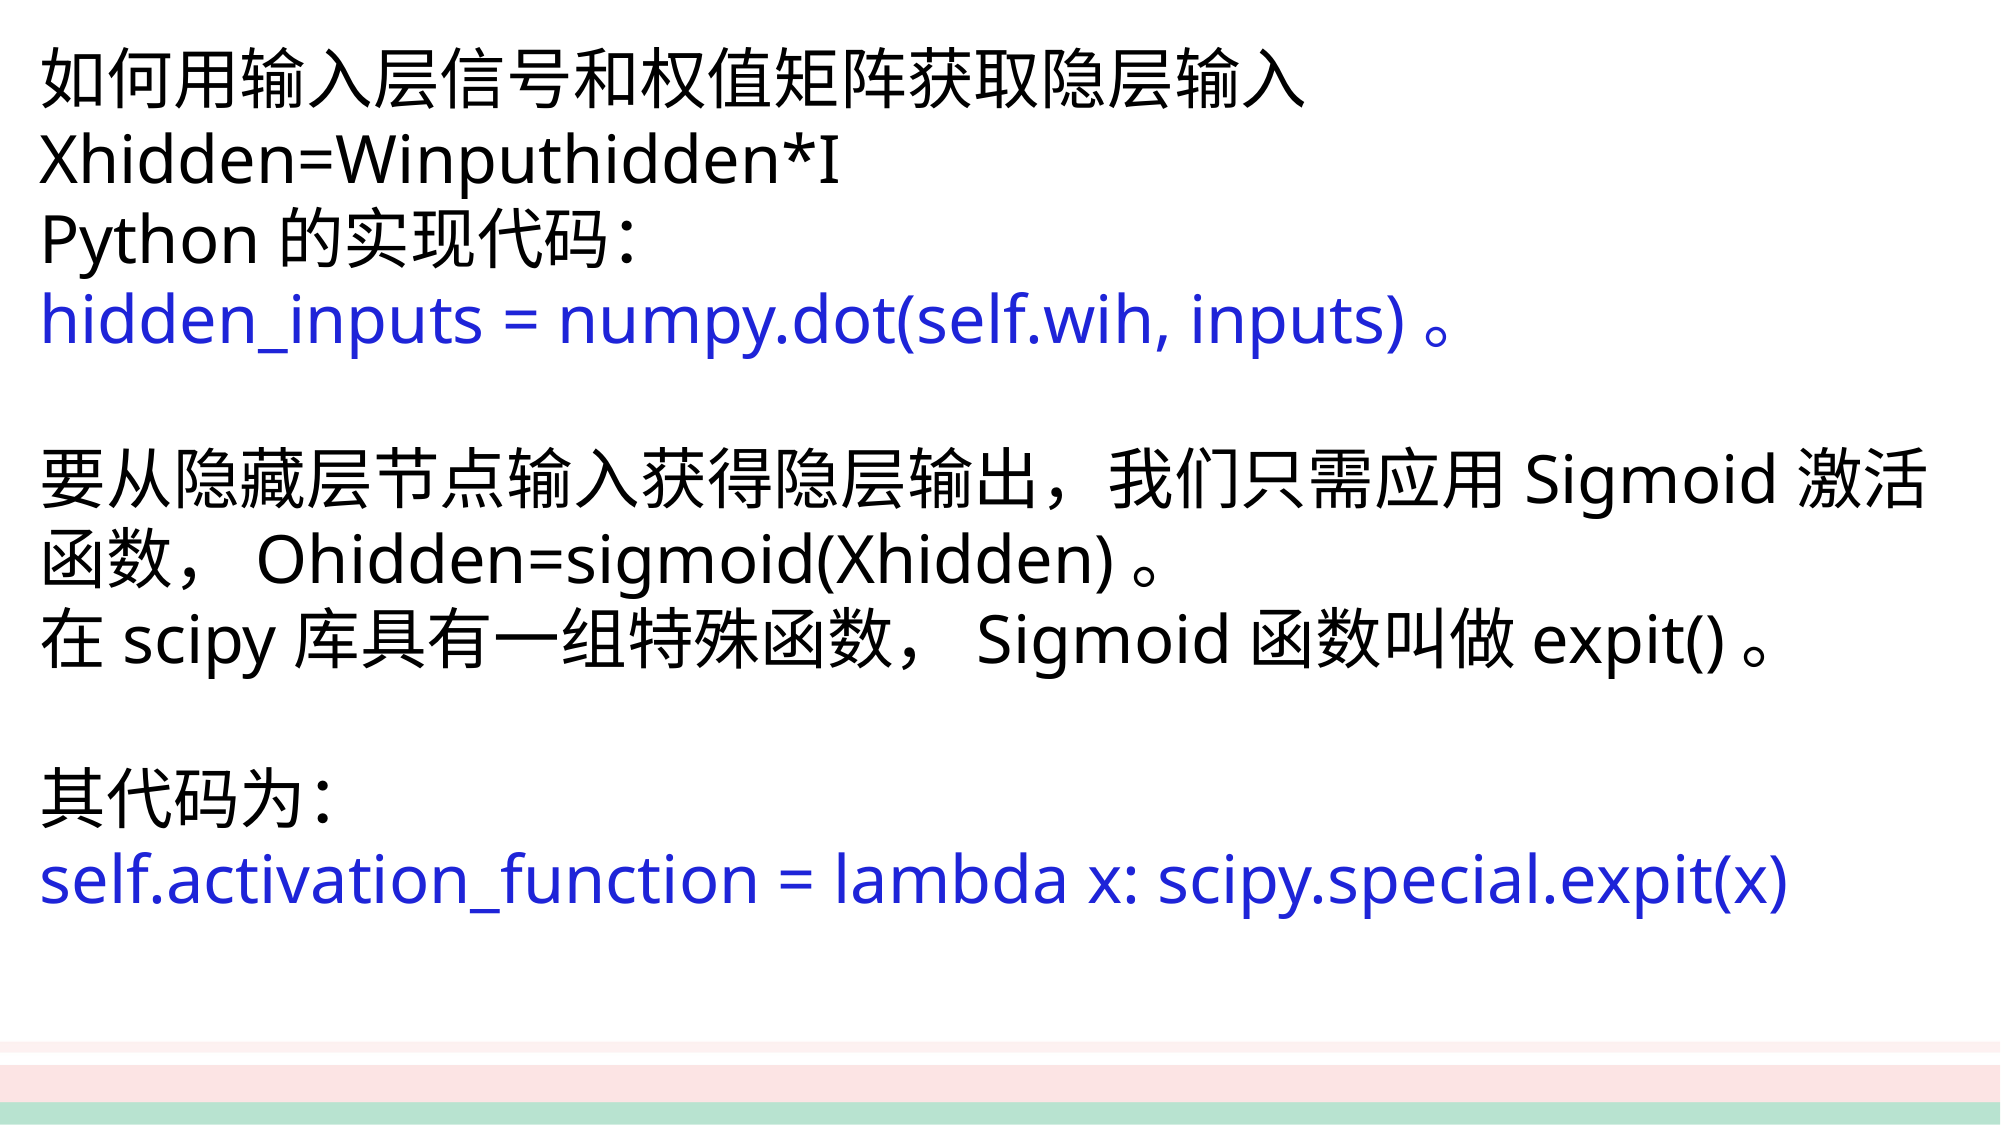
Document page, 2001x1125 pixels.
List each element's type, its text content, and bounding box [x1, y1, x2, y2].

text_box 如何用输入层信号和权值矩阵获取隐层输入Xhidden=Winputhidden*I Python的实现代码： hidden_inputs = numpy.dot(self.wih, inputs)。 要从隐藏层节点输入获得隐层输出，我们只需应用Sigmoid激活函数，Ohidden=sigmoid(Xhidden)。 在scipy库具有一组特殊函数，Sigmoid函数叫做expit()。 其代码为： self.activation_function = lambda x: scipy.special.expit(x) [24, 29, 1975, 925]
picture [0, 0, 2001, 1125]
